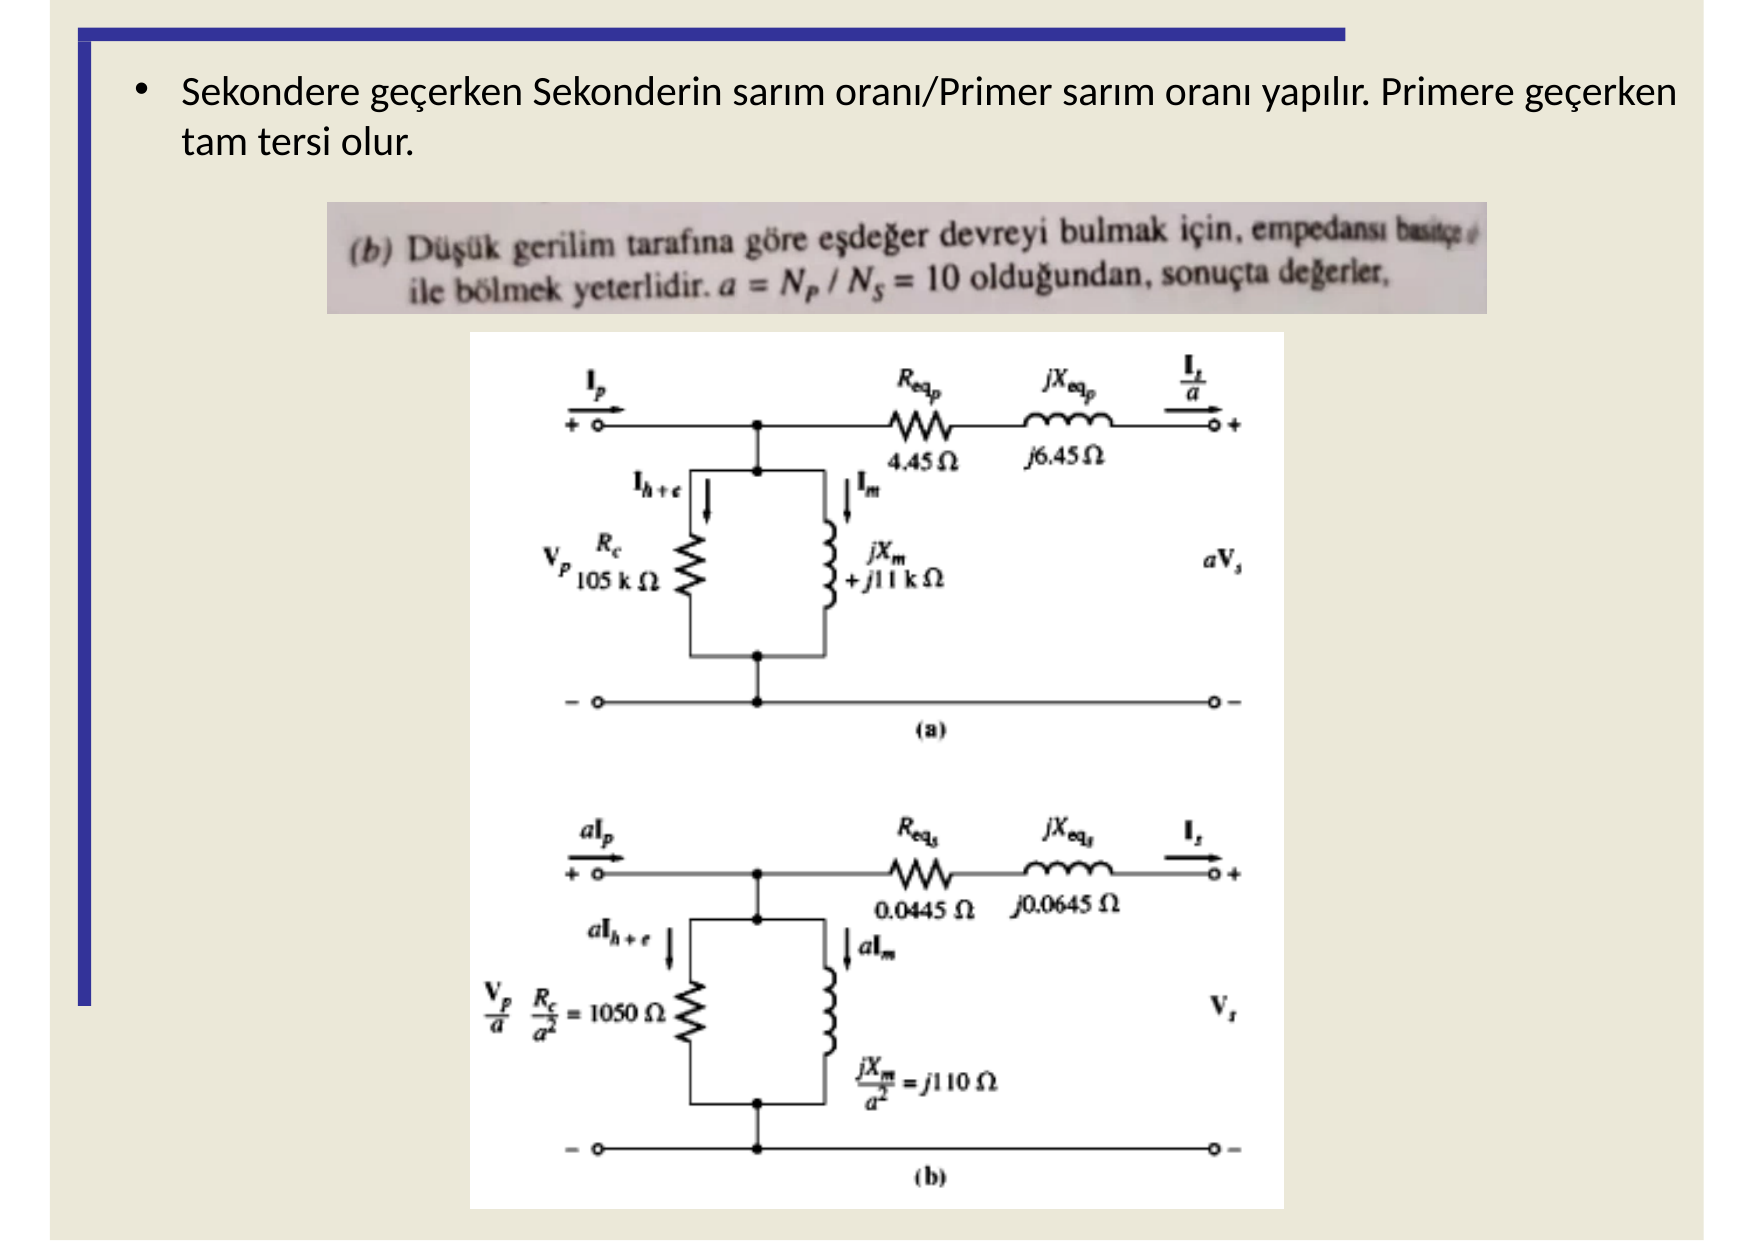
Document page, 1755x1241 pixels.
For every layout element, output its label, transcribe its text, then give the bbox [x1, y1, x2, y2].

text_box Sekondere geçerken Sekonderin sarım oranı/Primer sarım oranı yapılır. Primere geçerken tam tersi olur. [119, 56, 1720, 171]
picture [470, 332, 1284, 1209]
picture [326, 202, 1487, 314]
